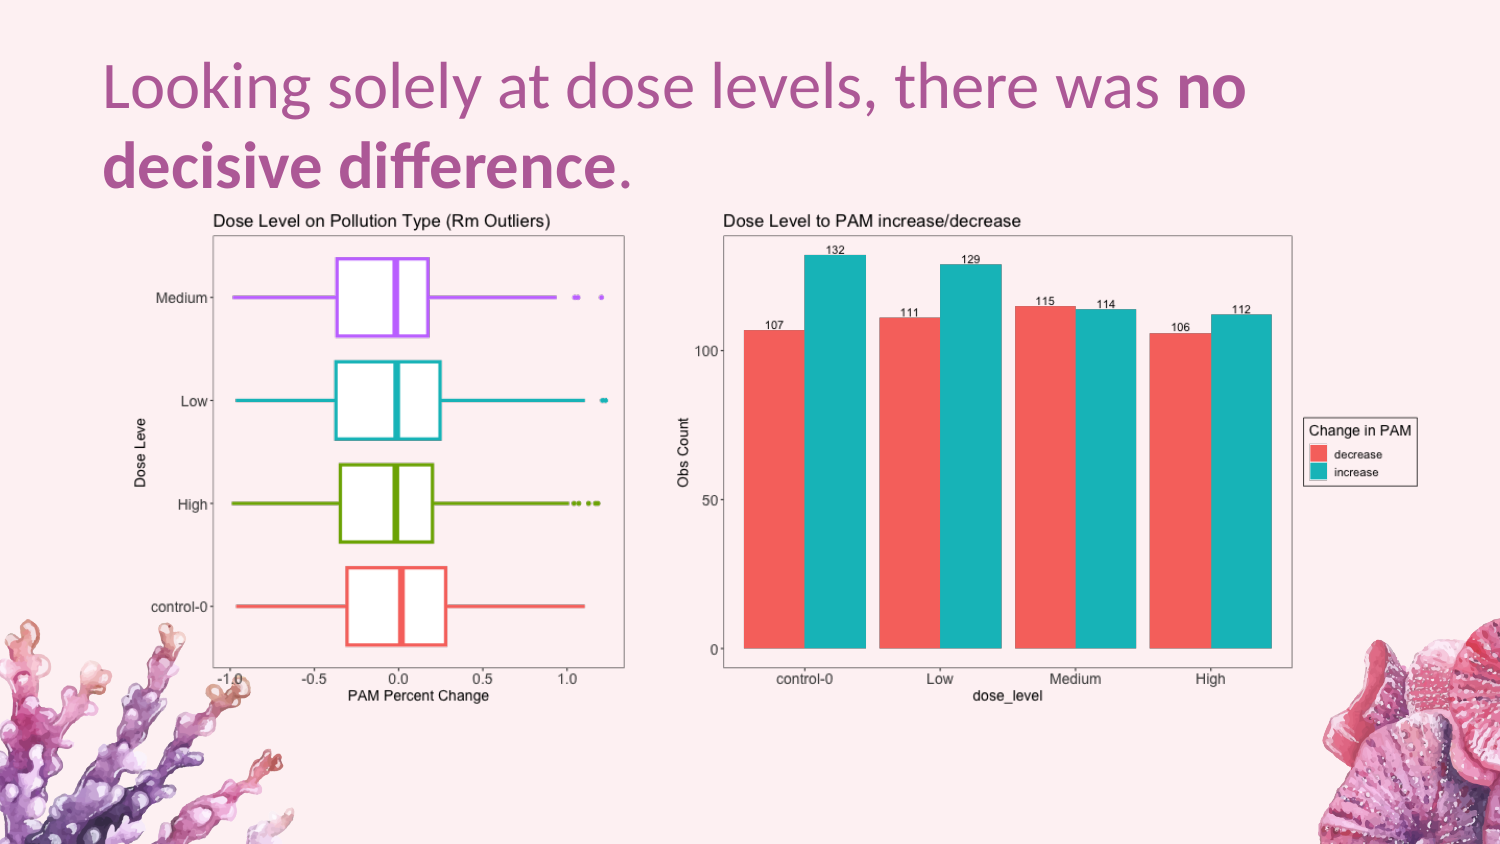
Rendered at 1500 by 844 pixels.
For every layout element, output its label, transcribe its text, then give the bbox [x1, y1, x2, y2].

title Looking solely at dose levels, there was no decisive difference. [87, 27, 1439, 209]
picture [672, 208, 1500, 844]
picture [0, 208, 631, 844]
